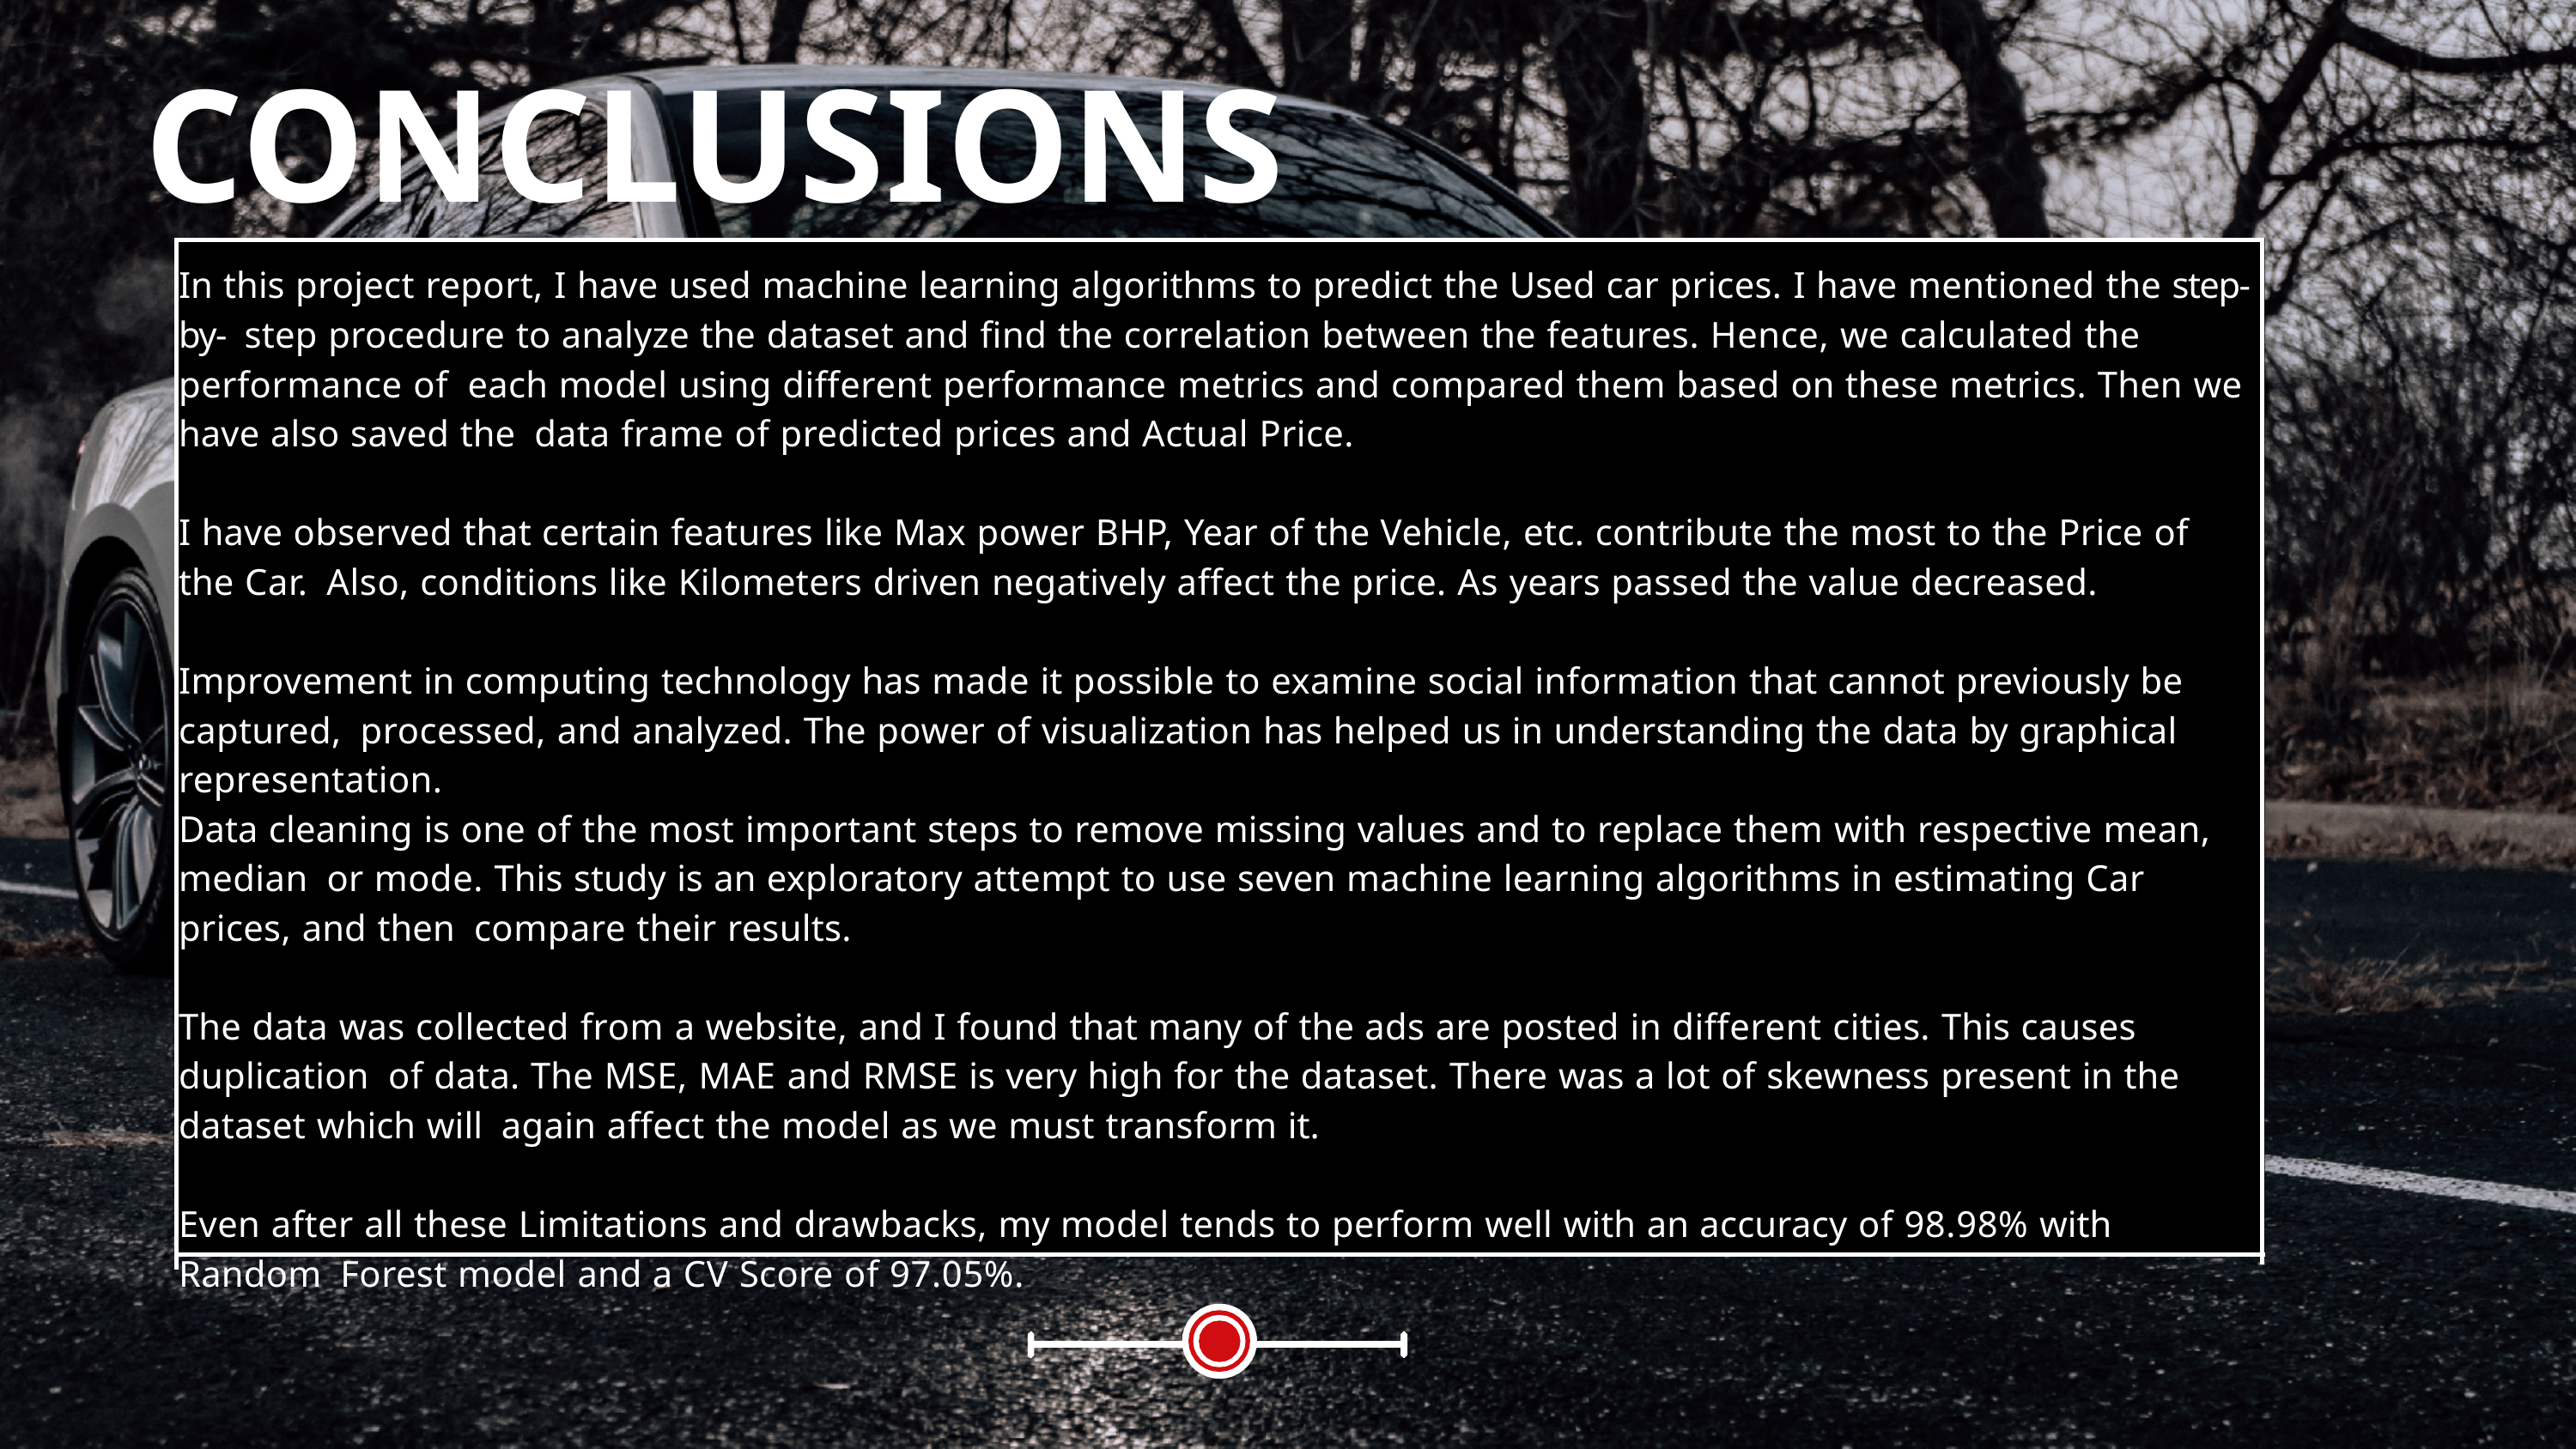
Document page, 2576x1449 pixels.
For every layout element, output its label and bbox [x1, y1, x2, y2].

text_box [1027, 1303, 1408, 1379]
text_box [0, 0, 2576, 1449]
text_box [174, 238, 2266, 1270]
